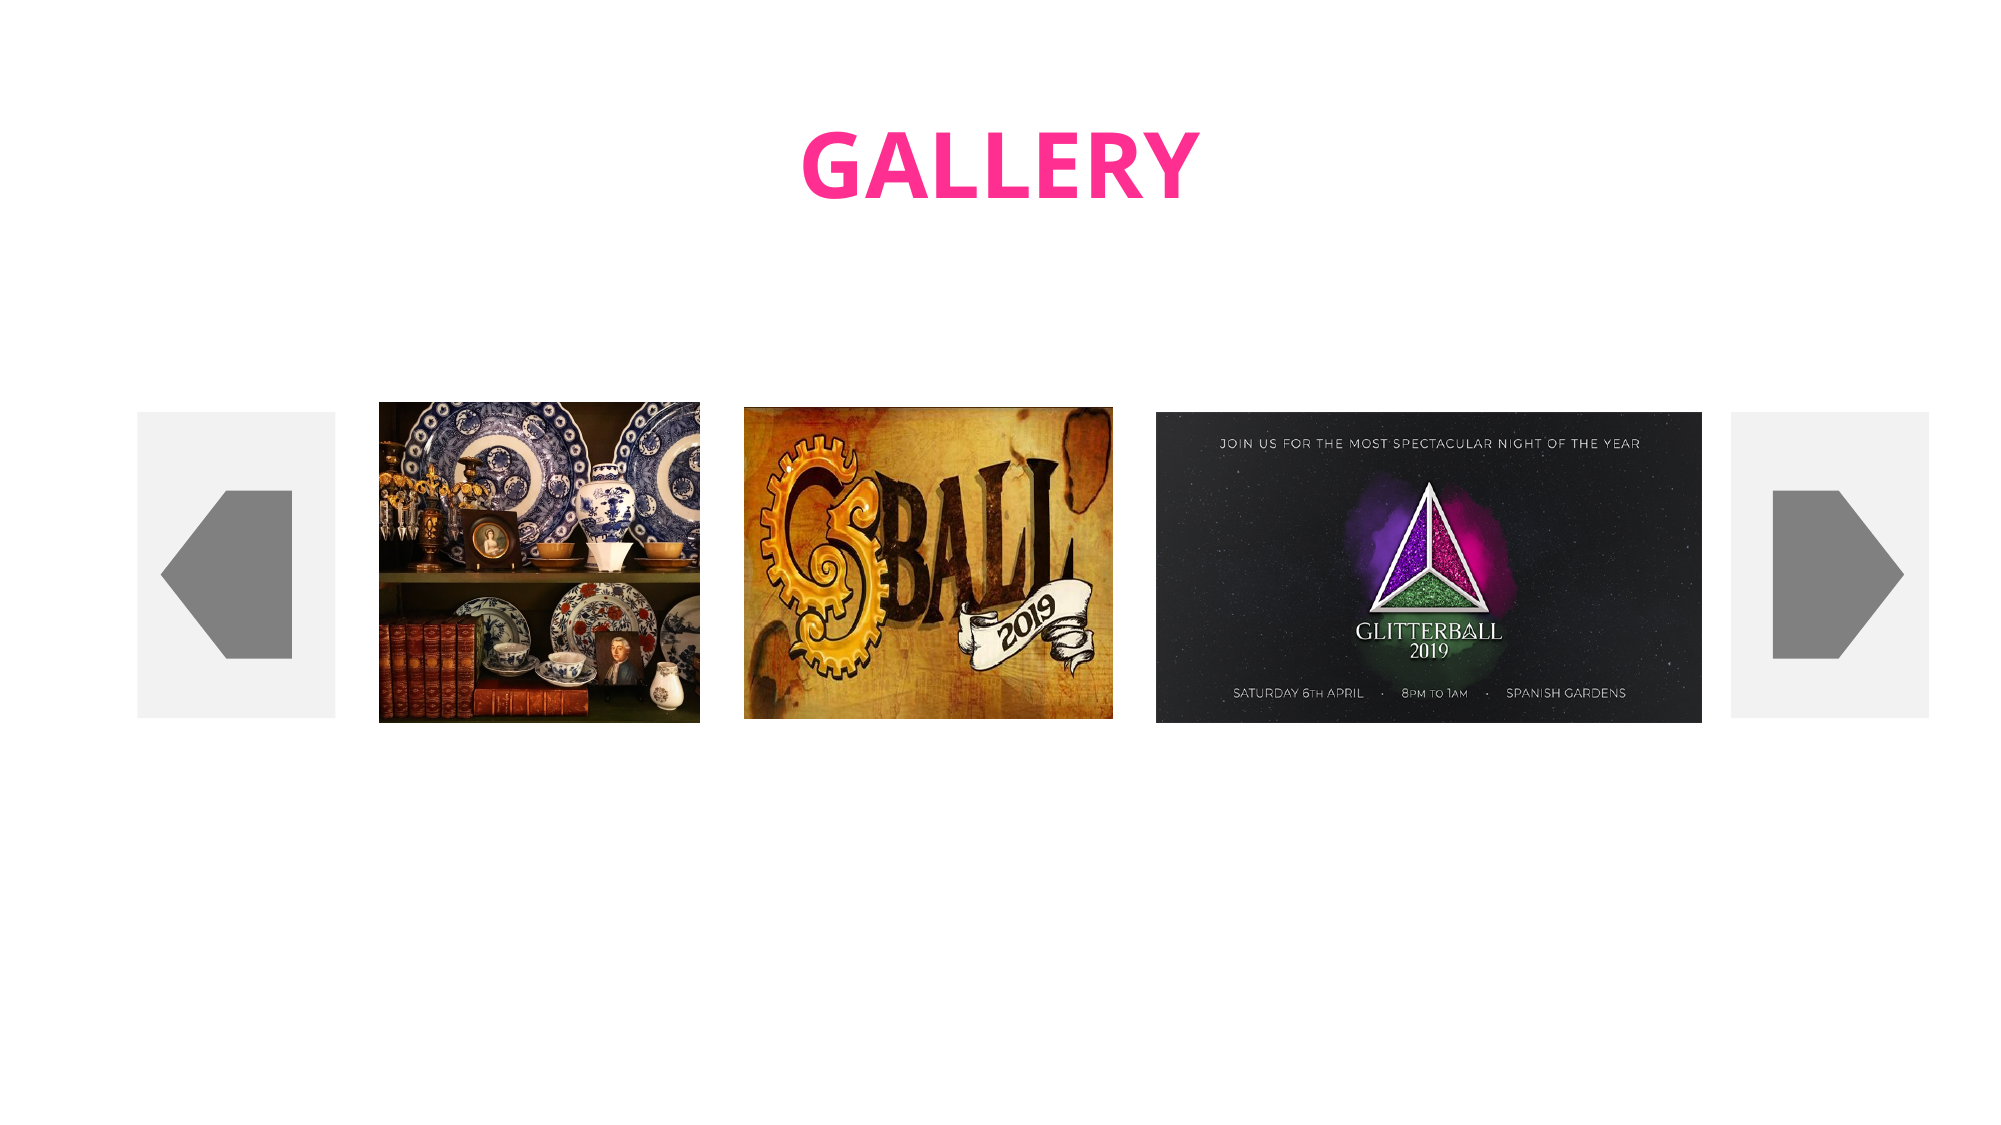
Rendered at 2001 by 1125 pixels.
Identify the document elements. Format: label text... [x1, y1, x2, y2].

picture [379, 402, 700, 723]
text_box [136, 411, 336, 719]
picture [1156, 412, 1702, 723]
text_box [1730, 411, 1930, 719]
picture [744, 407, 1113, 719]
text_box [159, 489, 293, 660]
title GALLERY [137, 59, 1863, 278]
text_box [1771, 489, 1906, 660]
